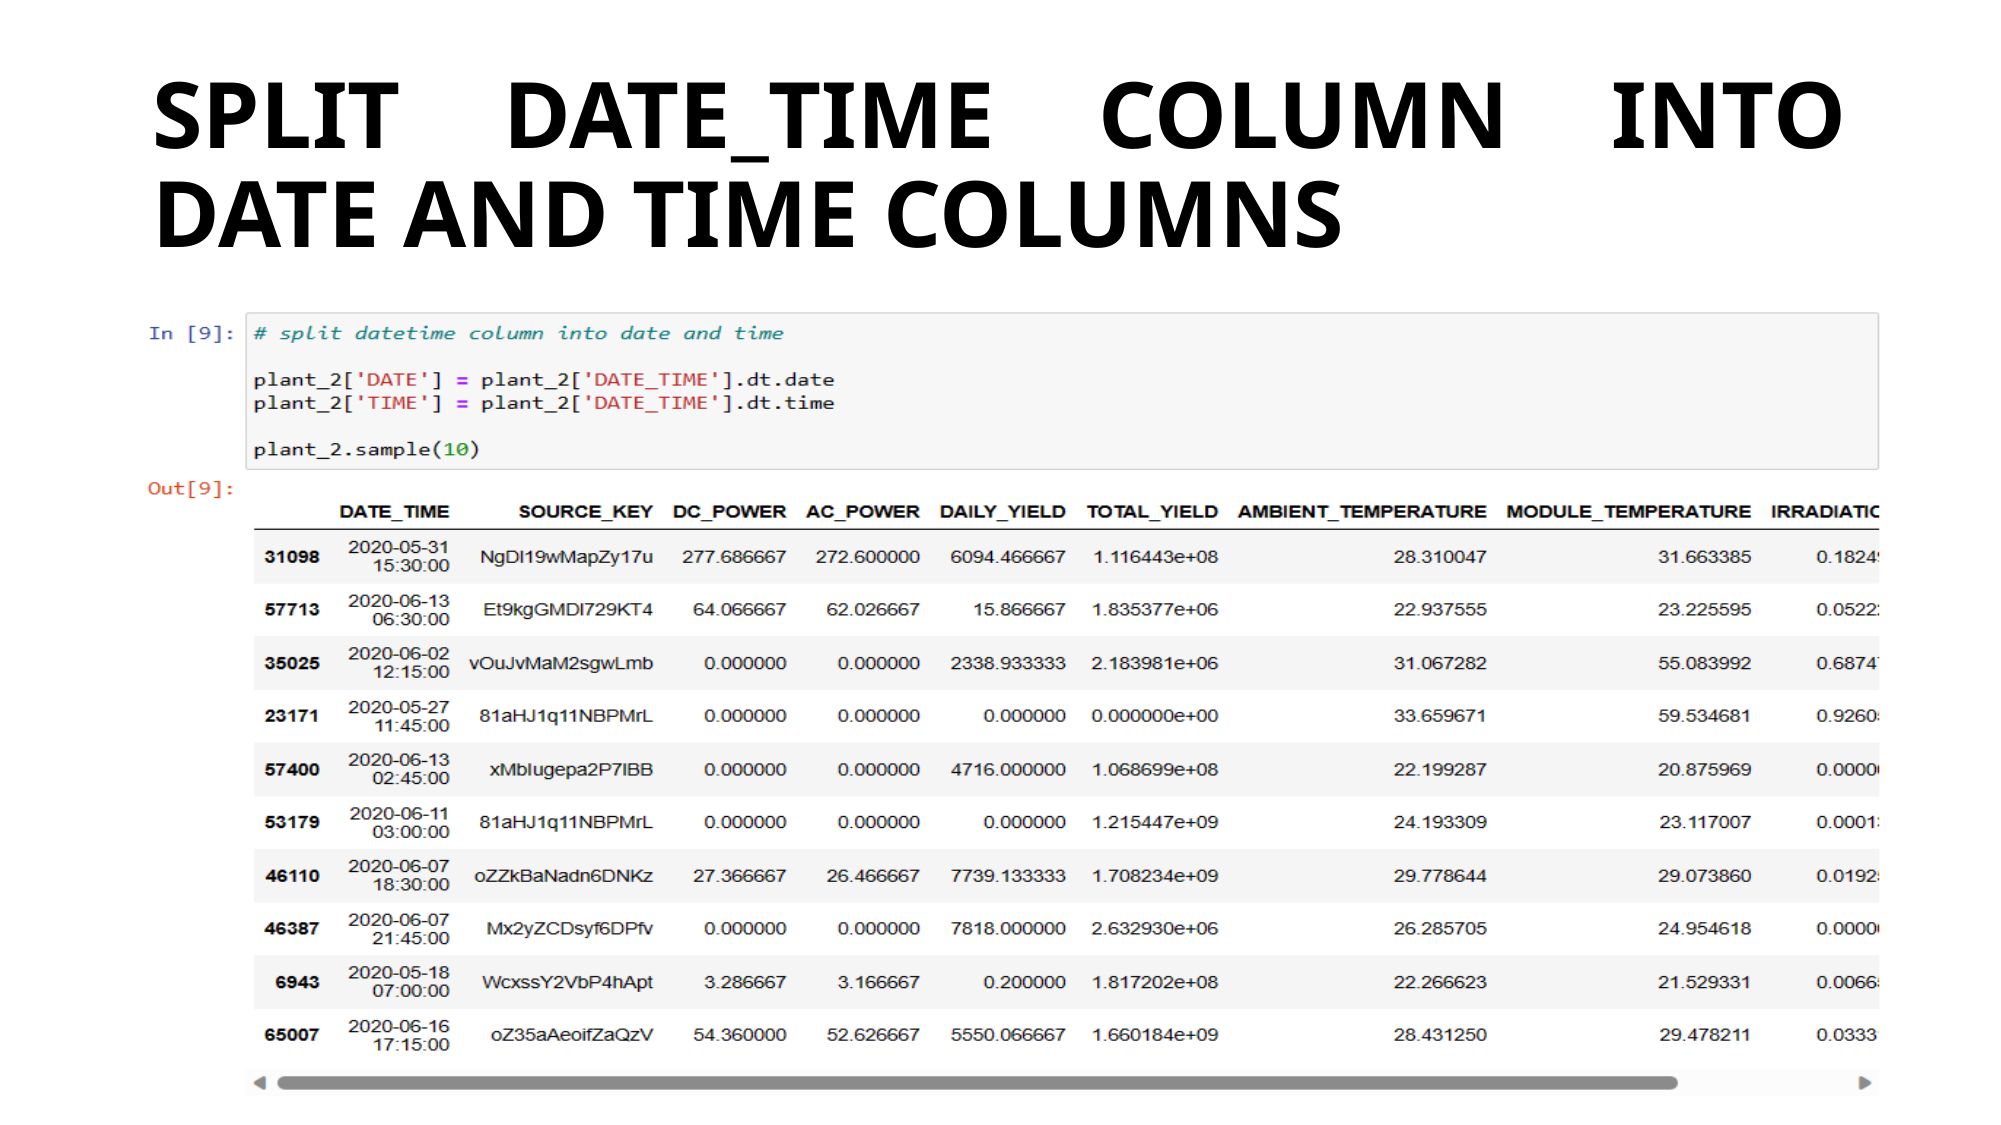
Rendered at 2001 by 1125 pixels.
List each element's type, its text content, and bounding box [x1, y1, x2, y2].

title SPLIT DATE_TIME COLUMN INTO DATE AND TIME COLUMNS [137, 59, 1863, 278]
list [126, 299, 1910, 1102]
